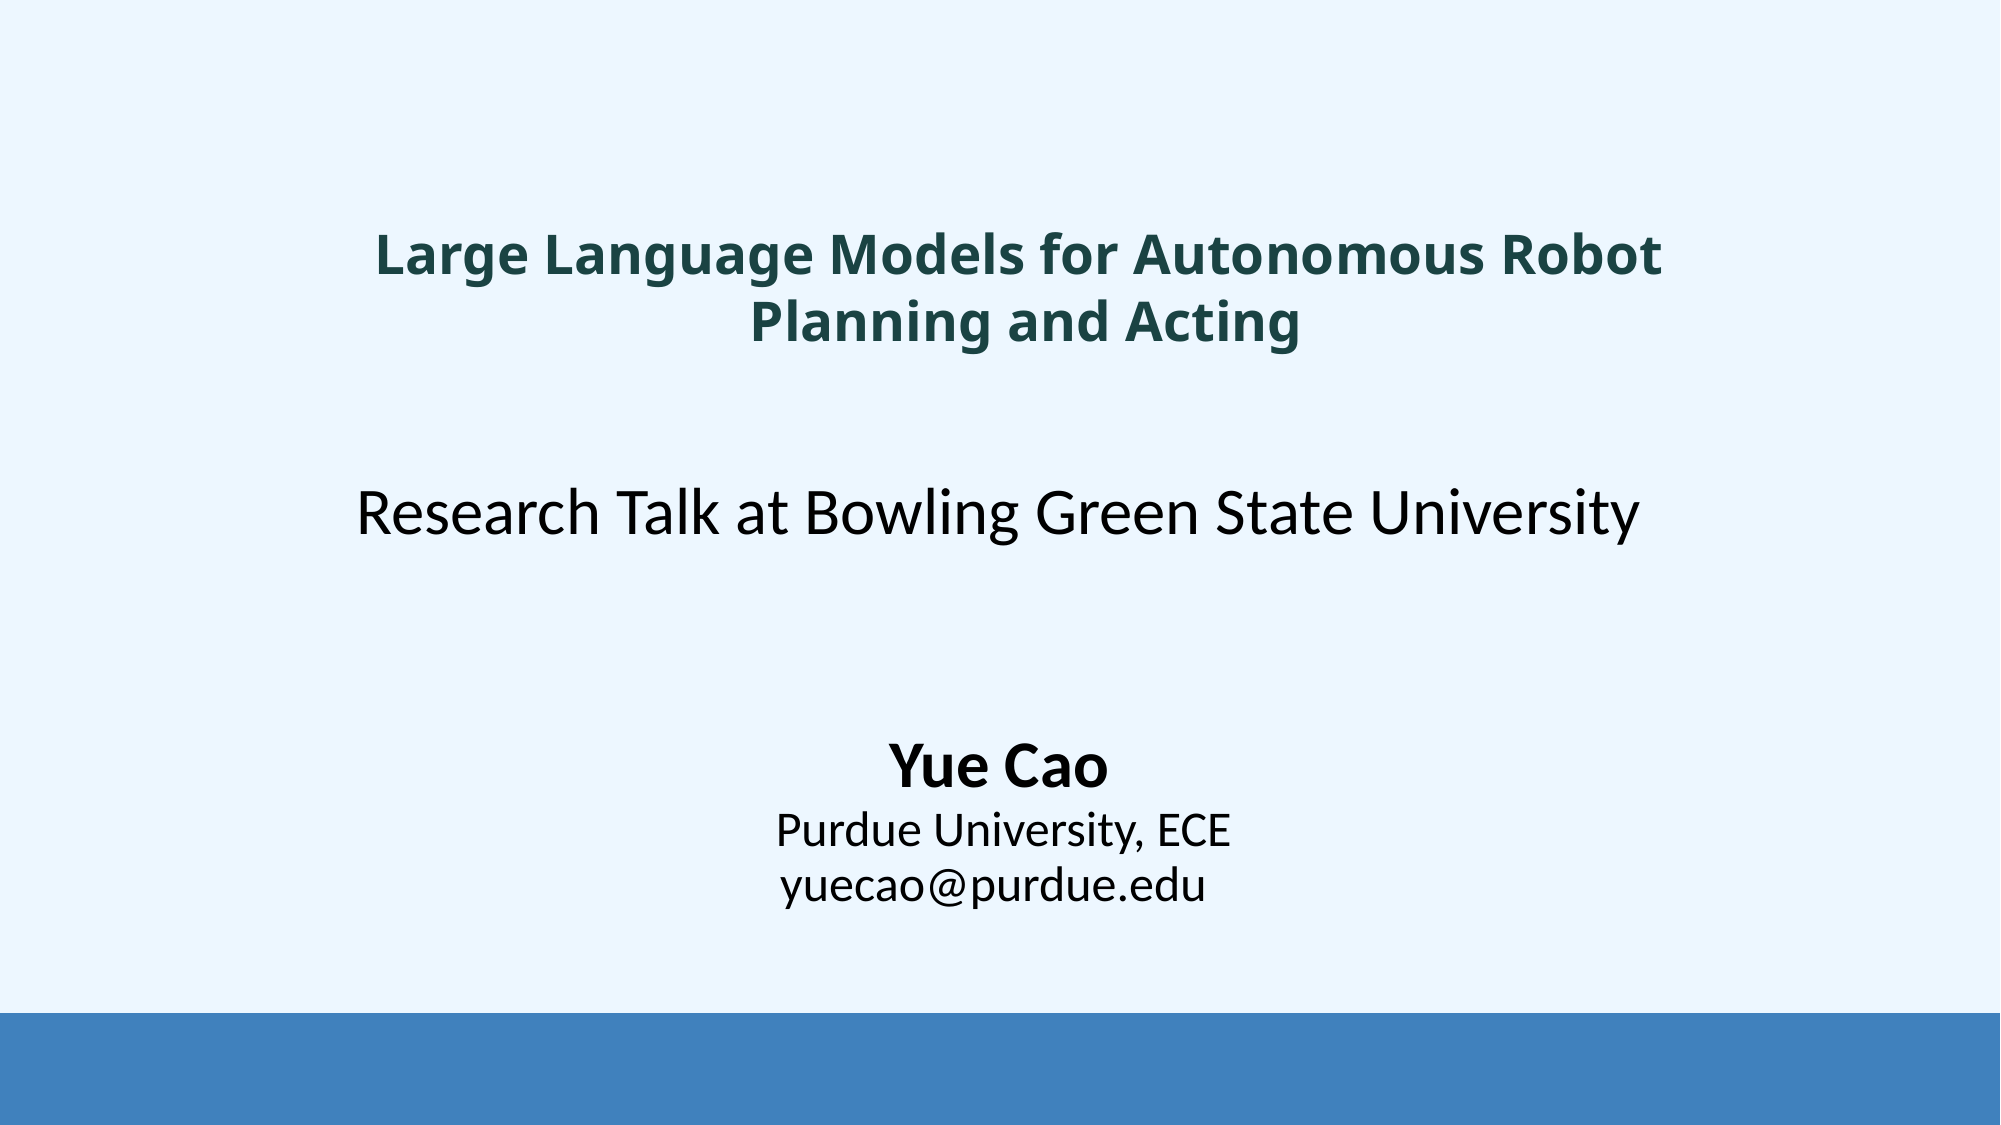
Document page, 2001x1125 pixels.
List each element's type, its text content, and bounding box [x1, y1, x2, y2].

text_box Yue Cao Purdue University, ECE yuecao@purdue.edu [249, 723, 1750, 1102]
title Large Language Models for Autonomous Robot Planning and Acting [76, 212, 1976, 430]
text_box Research Talk at Bowling Green State University [249, 430, 1750, 723]
